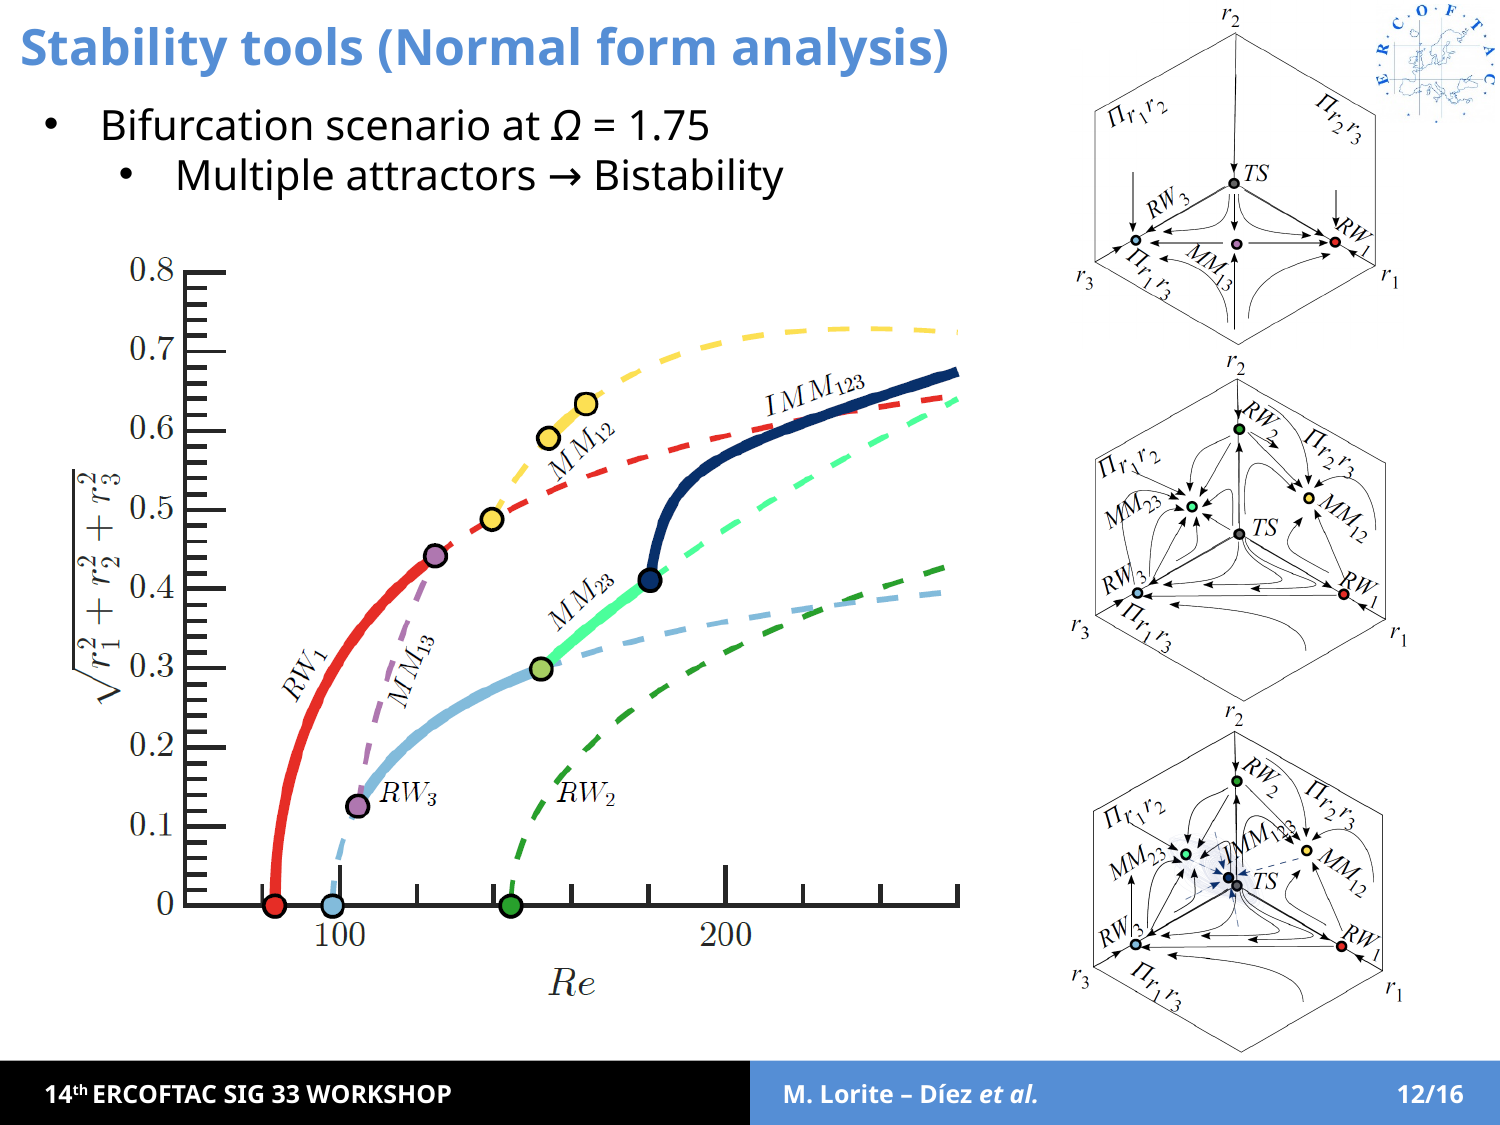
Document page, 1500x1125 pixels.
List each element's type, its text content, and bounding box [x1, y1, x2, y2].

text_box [1061, 0, 1414, 1059]
picture [1375, 3, 1495, 123]
text_box Stability tools (Normal form analysis) [5, 7, 1022, 90]
text_box [748, 1059, 1500, 1125]
text_box M. Lorite – Díez et al. [768, 1070, 1164, 1116]
text_box Bifurcation scenario at Ω = 1.75 Multiple attractors → Bistability [28, 90, 1056, 244]
text_box 12/16 [1381, 1070, 1488, 1116]
text_box [0, 1059, 748, 1125]
picture [30, 245, 972, 1004]
text_box 14th ERCOFTAC SIG 33 WORKSHOP [29, 1070, 585, 1116]
